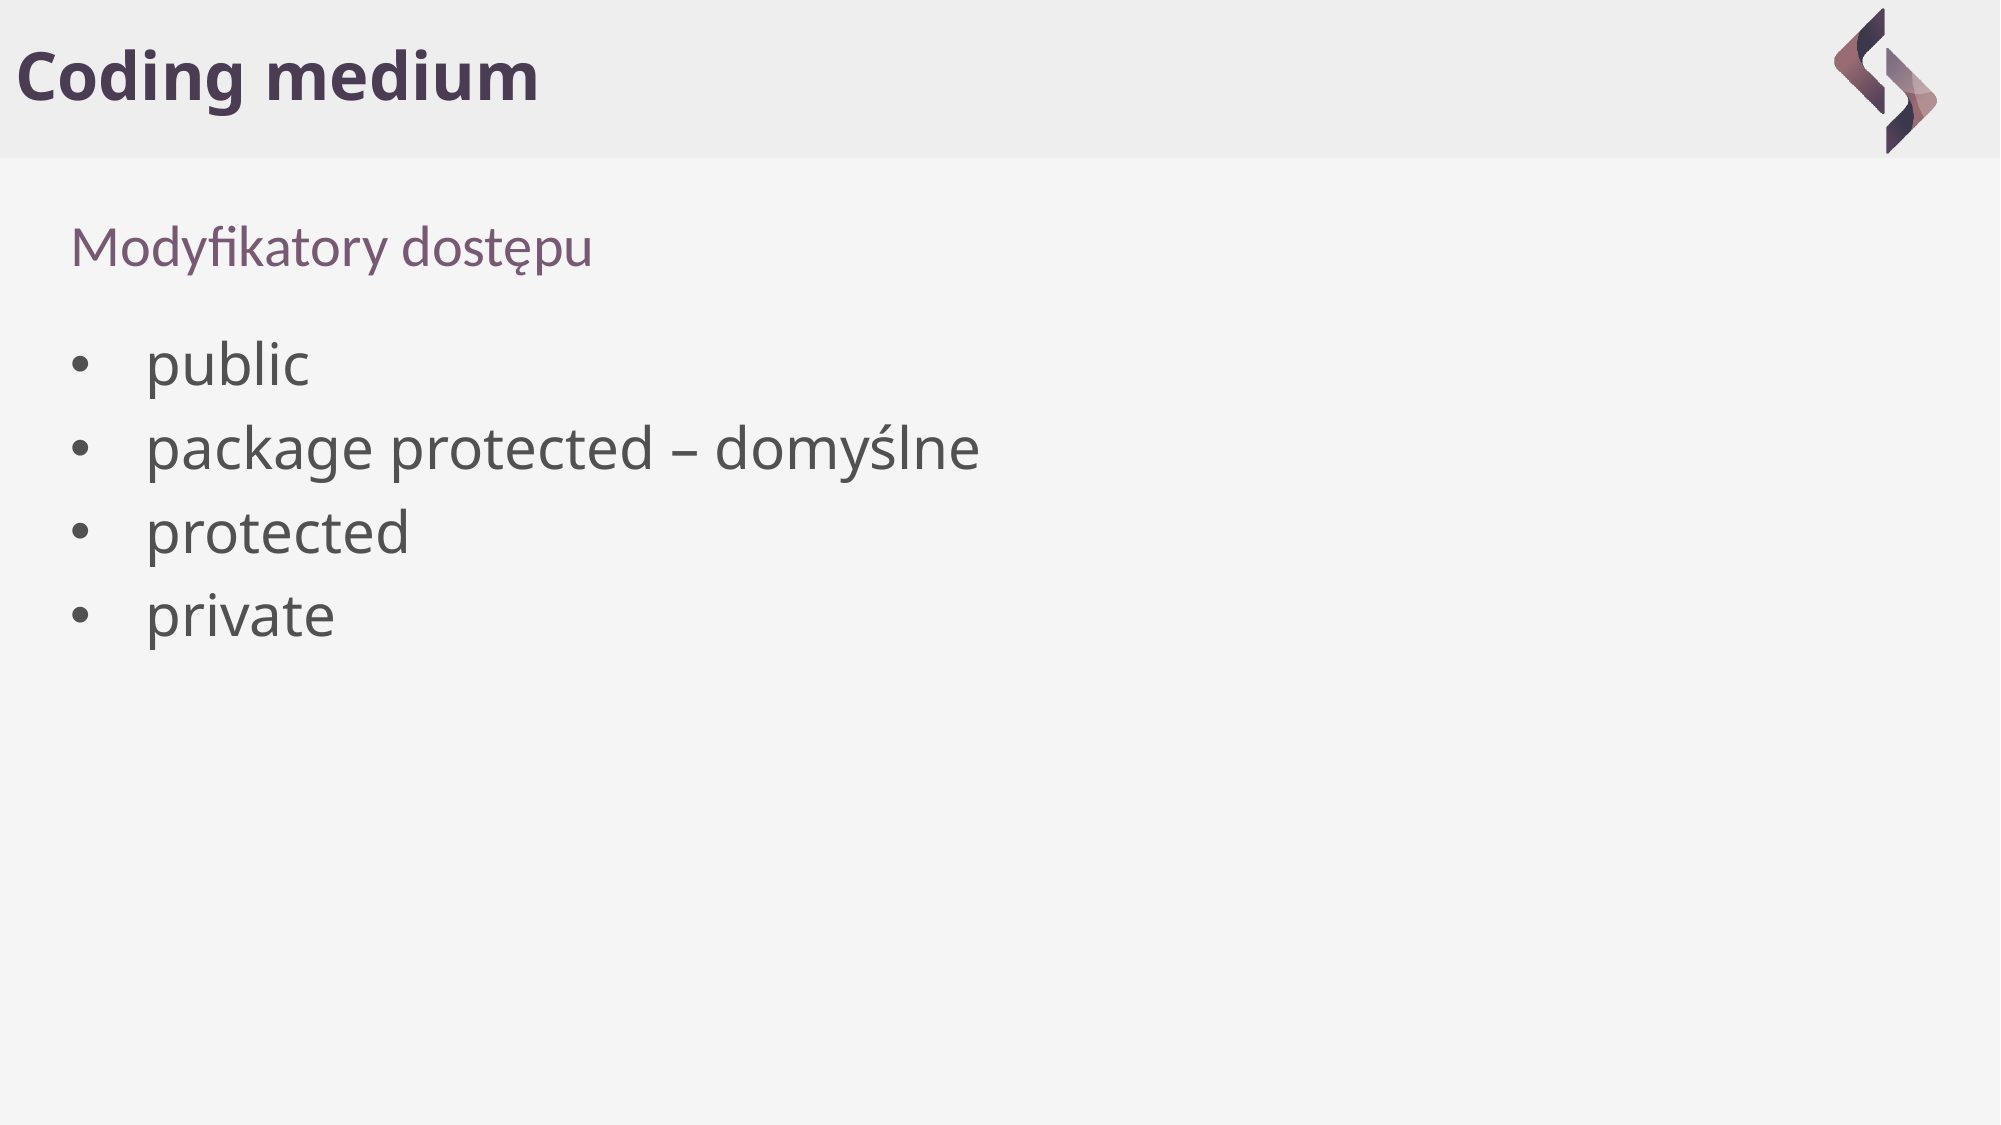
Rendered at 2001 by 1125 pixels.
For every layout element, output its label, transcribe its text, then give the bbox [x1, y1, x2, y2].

title Coding medium [0, 0, 1788, 158]
list public package protected – domyślne protected private [55, 327, 1781, 686]
picture [1787, 0, 2001, 166]
list Modyfikatory dostępu [55, 208, 1486, 292]
